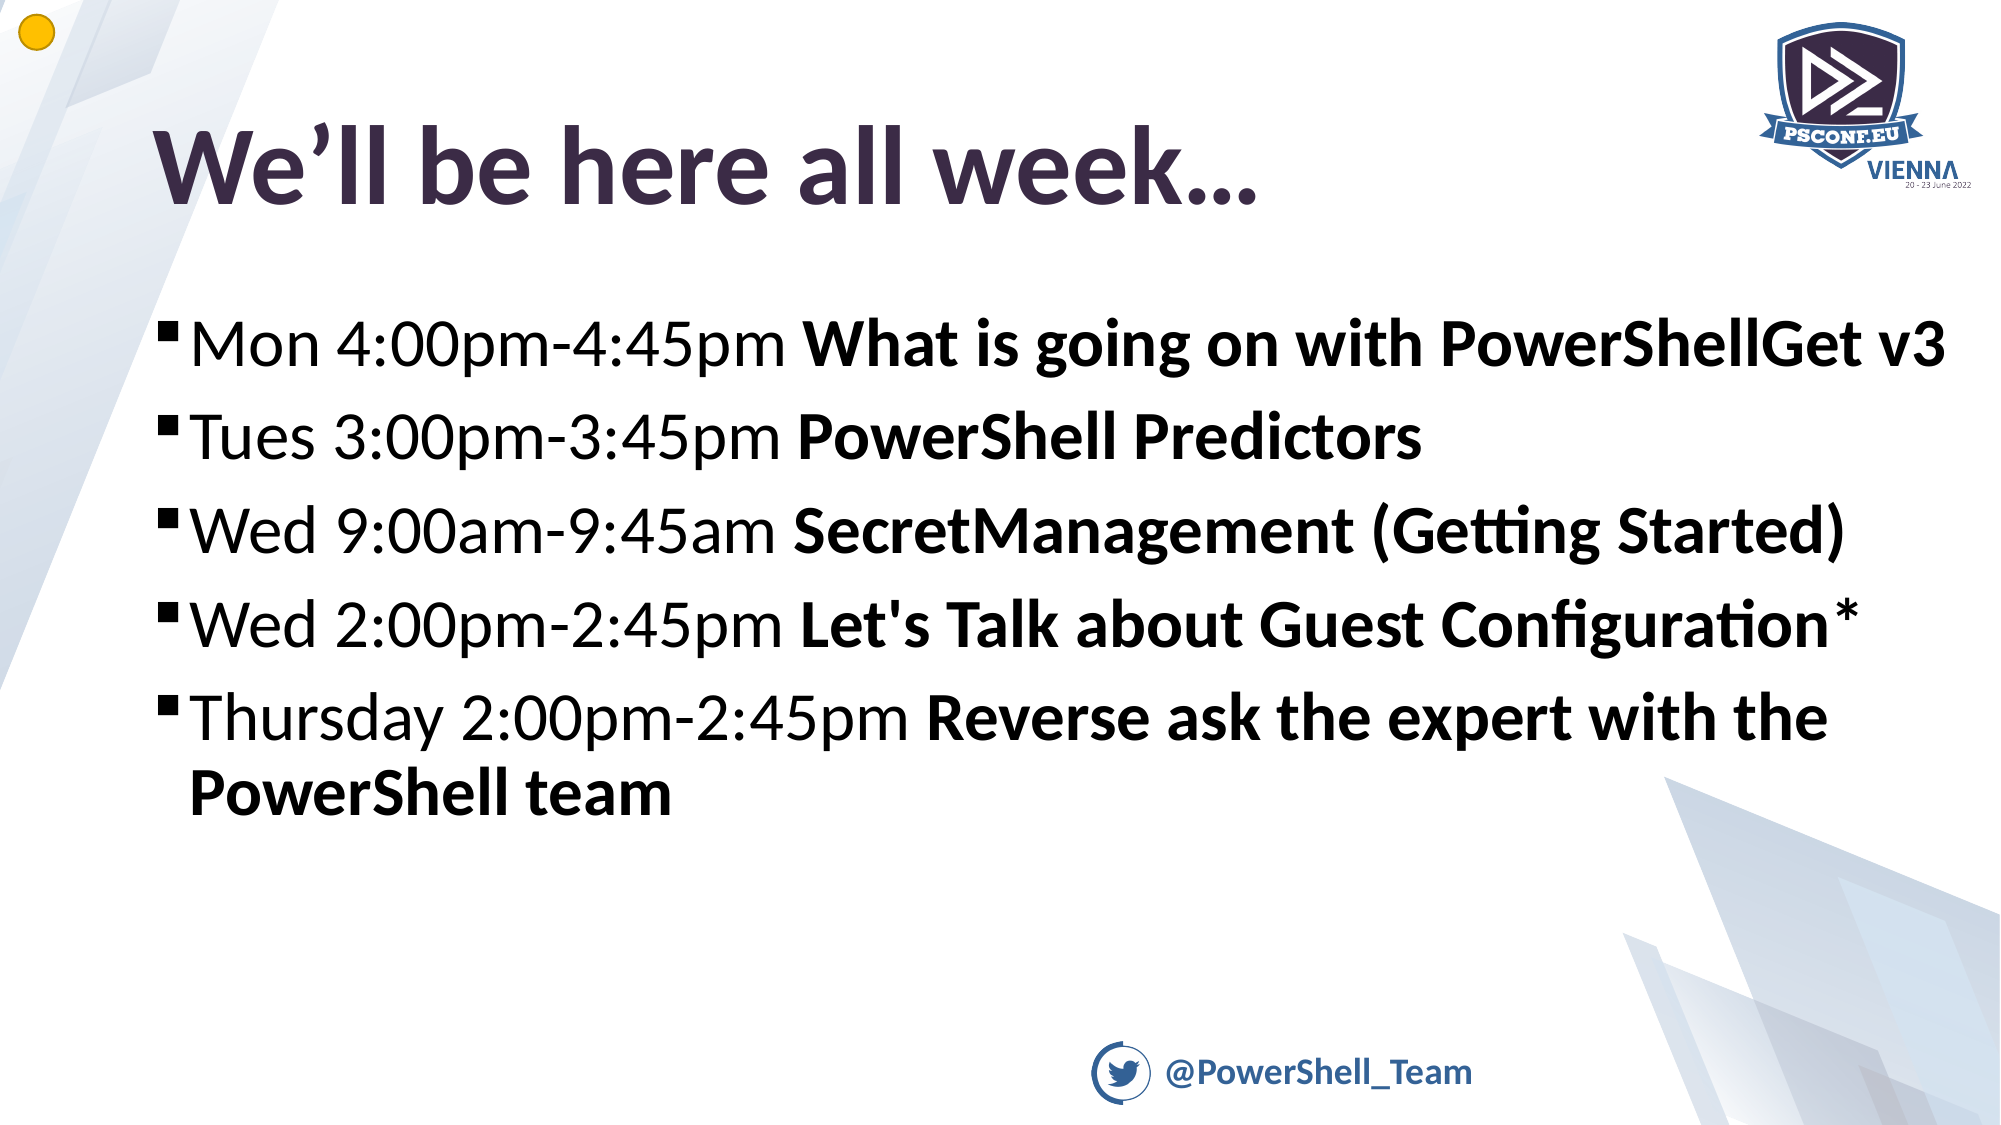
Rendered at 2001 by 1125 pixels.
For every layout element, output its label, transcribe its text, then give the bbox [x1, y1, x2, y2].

text_box [18, 13, 56, 51]
picture [0, 0, 2000, 1125]
list Mon 4:00pm-4:45pm What is going on with PowerShellGet v3 Tues 3:00pm-3:45pm PowerShell Predictors Wed 9:00am-9:45am SecretManagement (Getting Started) Wed 2:00pm-2:45pm Let's Talk about Guest Configuration* Thursday 2:00pm-2:45pm Reverse ask the expert with the PowerShell team [137, 299, 2000, 1014]
title We’ll be here all week… [137, 59, 1735, 278]
